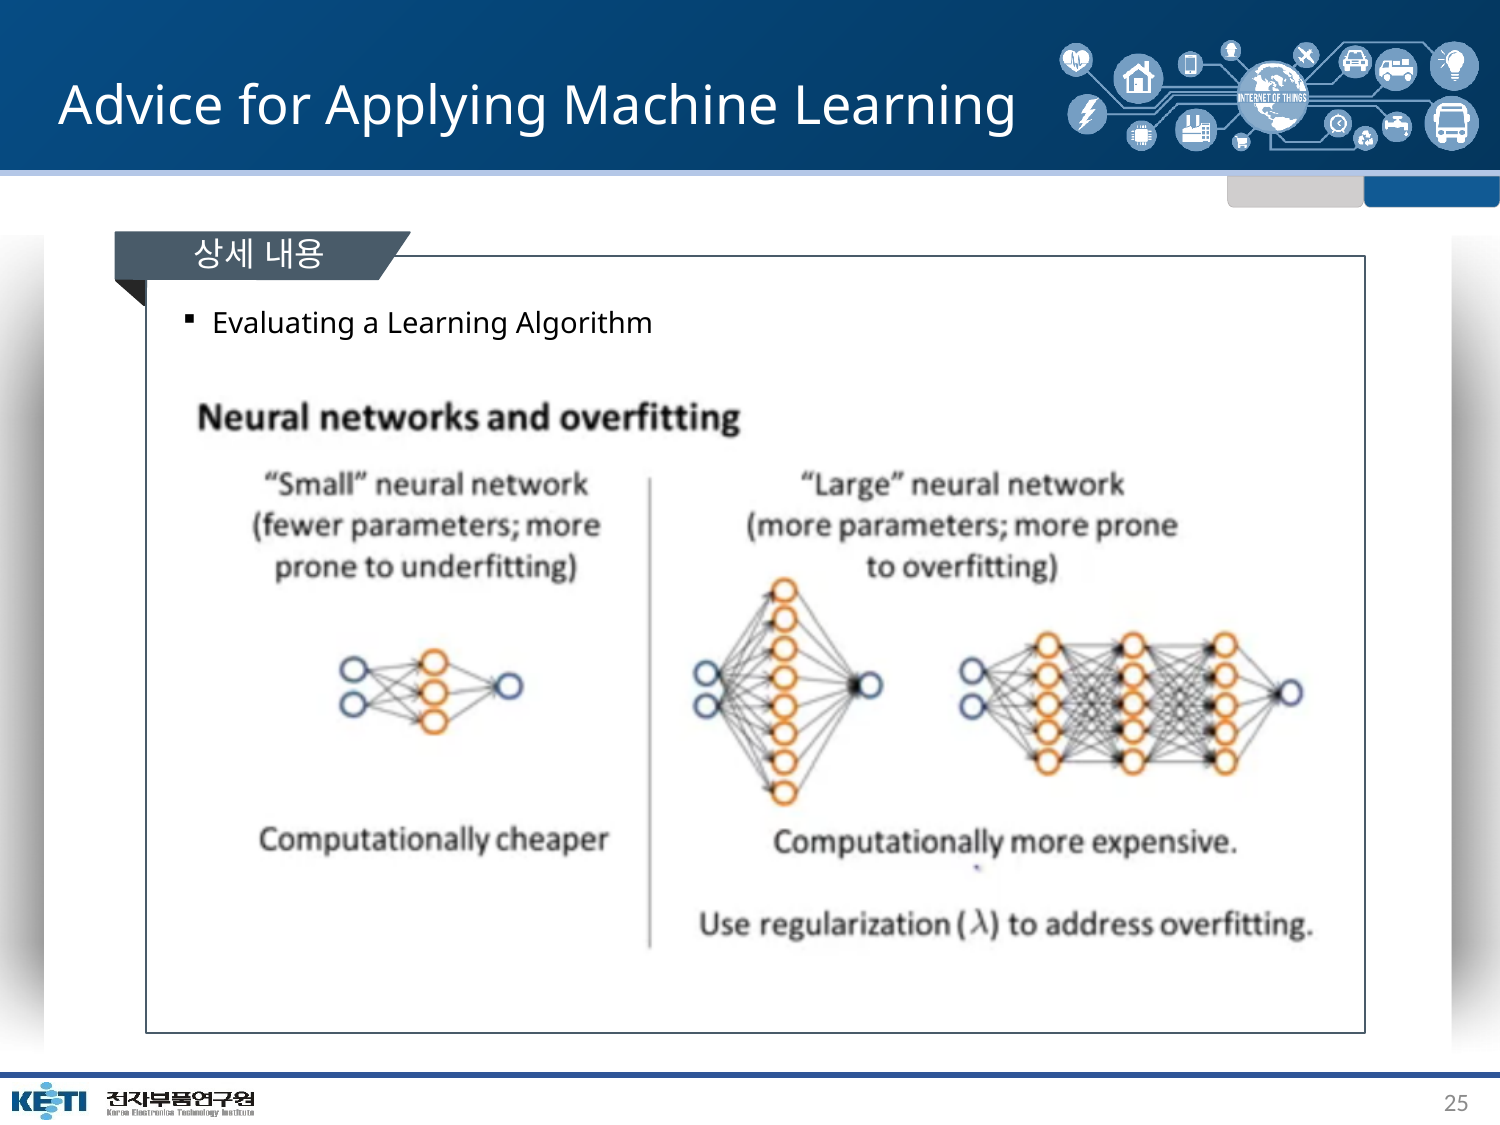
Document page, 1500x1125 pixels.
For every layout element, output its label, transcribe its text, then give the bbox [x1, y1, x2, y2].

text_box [115, 231, 1366, 1034]
title Advice for Applying Machine Learning [43, 66, 1052, 149]
picture [177, 394, 1334, 960]
slide_number 25 [1146, 1088, 1485, 1114]
picture [12, 1082, 254, 1120]
